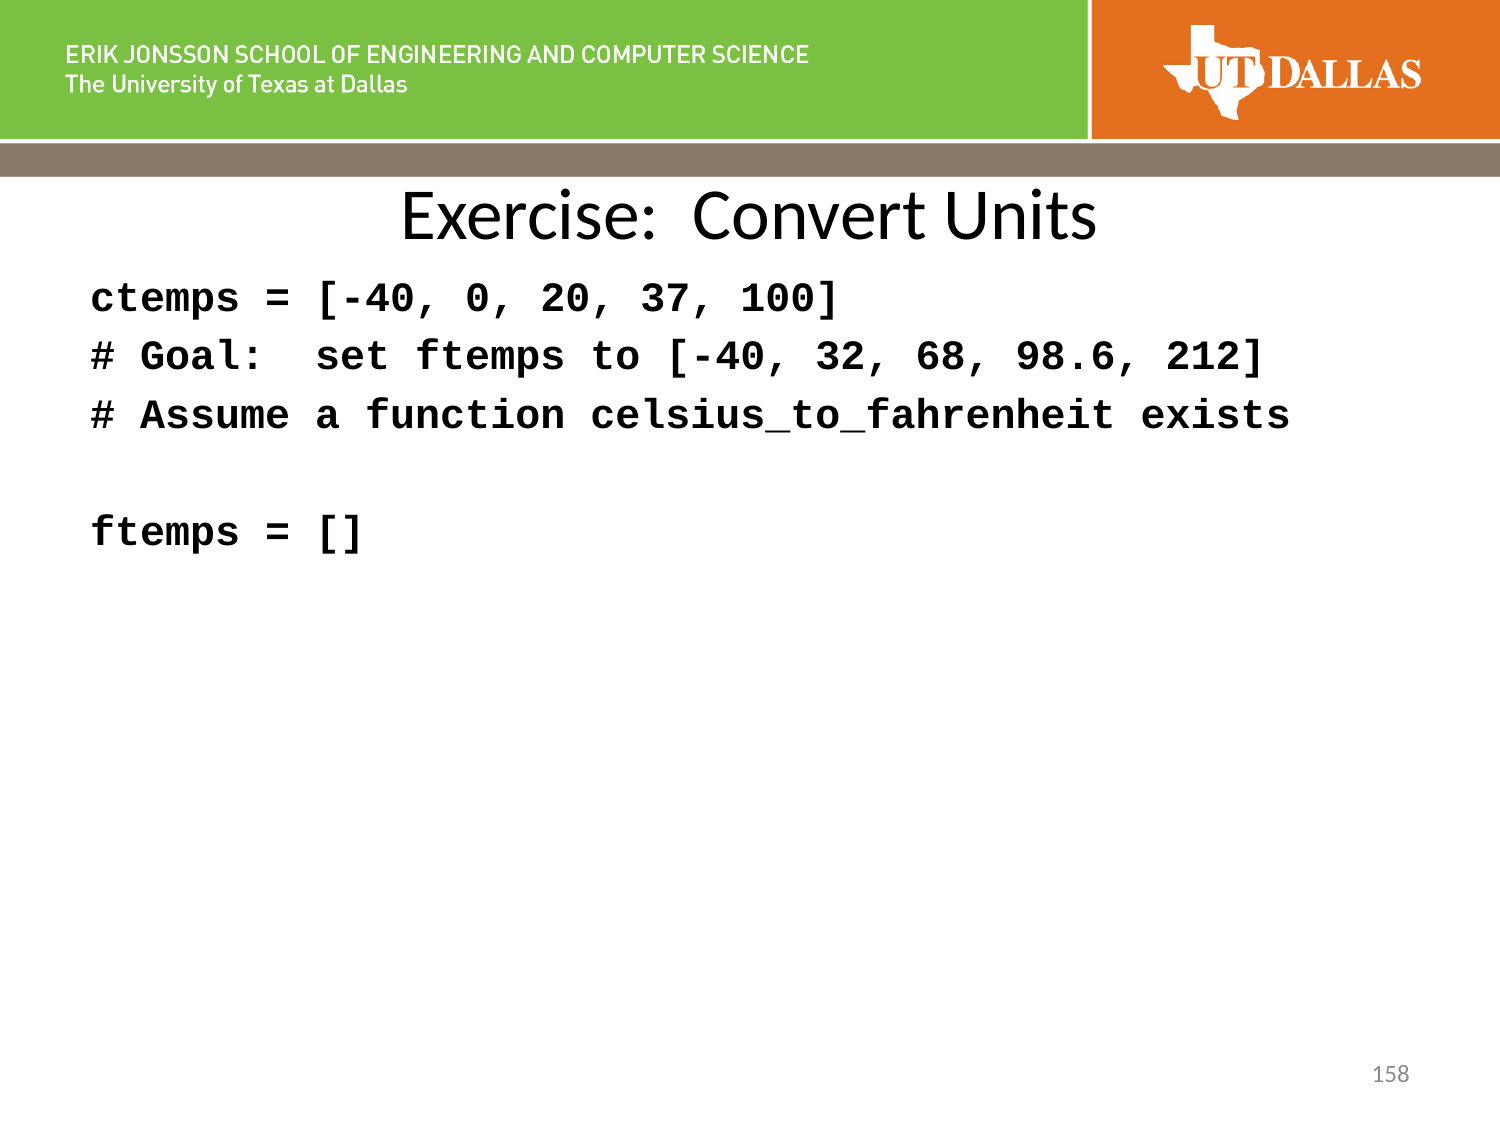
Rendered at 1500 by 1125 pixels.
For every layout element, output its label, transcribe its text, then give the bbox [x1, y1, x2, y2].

title Exercise: Convert Units [75, 158, 1425, 262]
list ctemps = [-40, 0, 20, 37, 100] # Goal: set ftemps to [-40, 32, 68, 98.6, 212] # Assume a function celsius_to_fahrenheit exists ftemps = [] [75, 262, 1425, 1005]
slide_number 158 [1074, 1042, 1425, 1103]
picture [0, 0, 1500, 1125]
